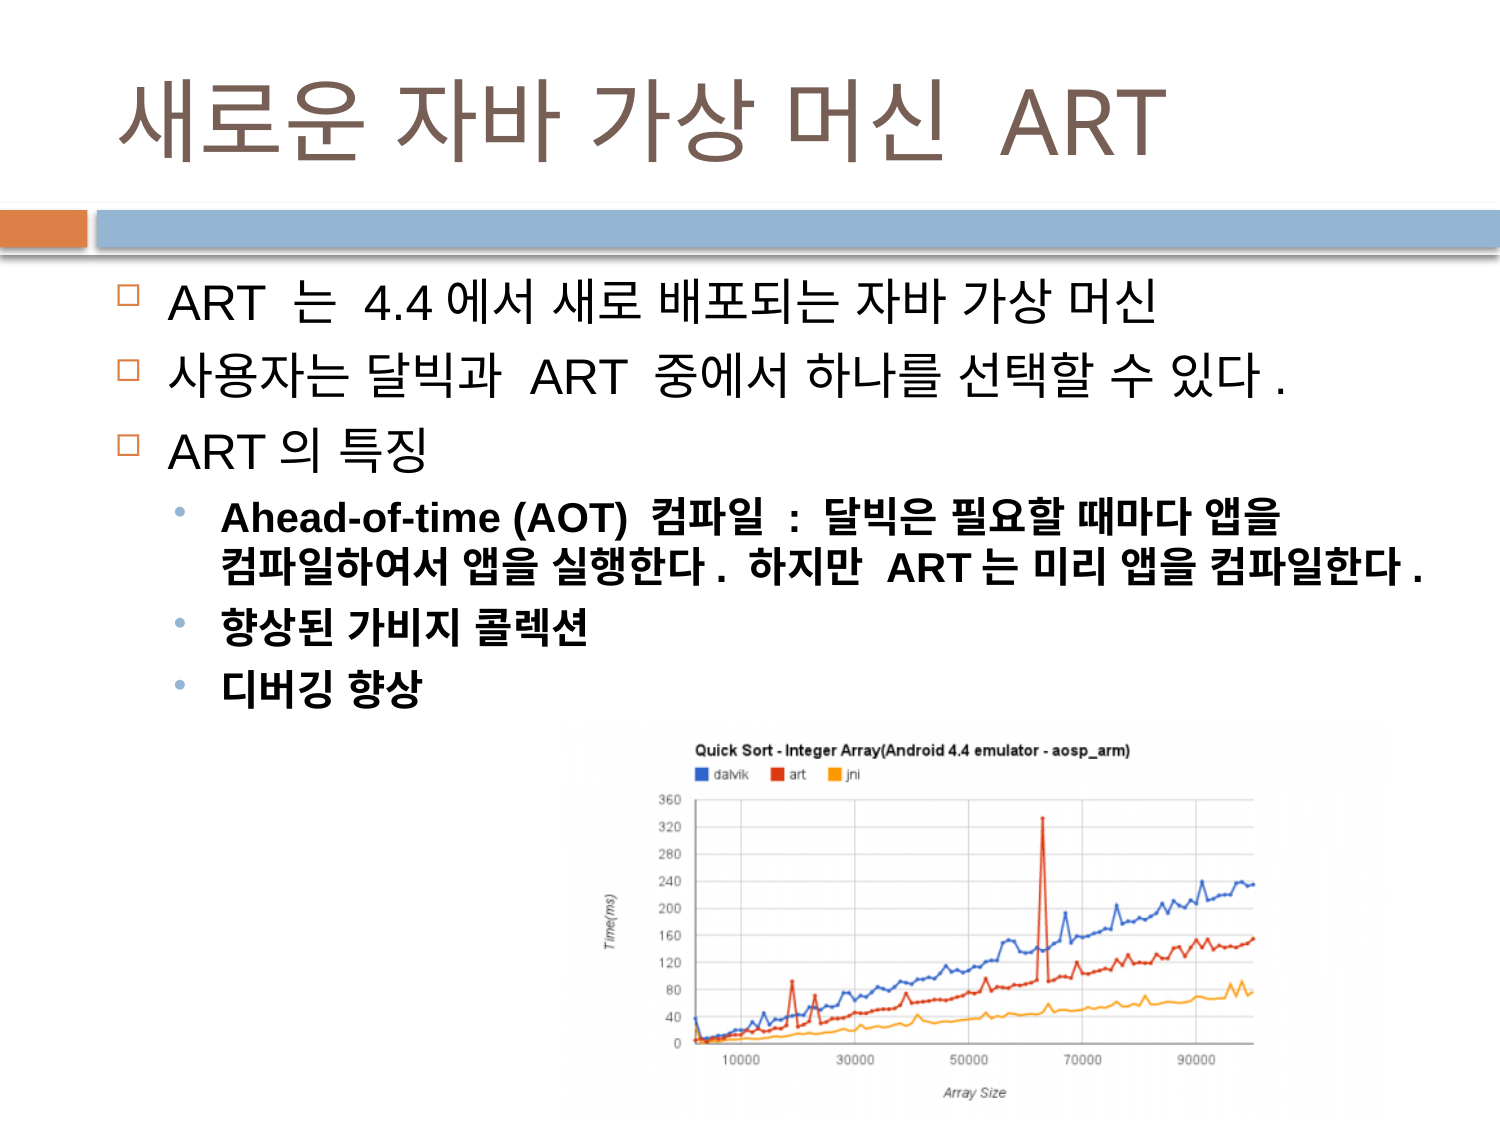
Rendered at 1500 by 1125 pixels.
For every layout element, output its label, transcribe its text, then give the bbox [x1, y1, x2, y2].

title 새로운 자바 가상 머신 ART [100, 37, 1438, 200]
list ART 는 4.4에서 새로 배포되는 자바 가상 머신 사용자는 달빅과 ART 중에서 하나를 선택할 수 있다. ART의 특징 Ahead-of-time (AOT) 컴파일 : 달빅은 필요할 때마다 앱을 컴파일하여서 앱을 실행한다. 하지만 ART는 미리 앱을 컴파일한다. 향상된 가비지 콜렉션 디버깅 향상 [100, 262, 1438, 1000]
picture [560, 723, 1389, 1120]
